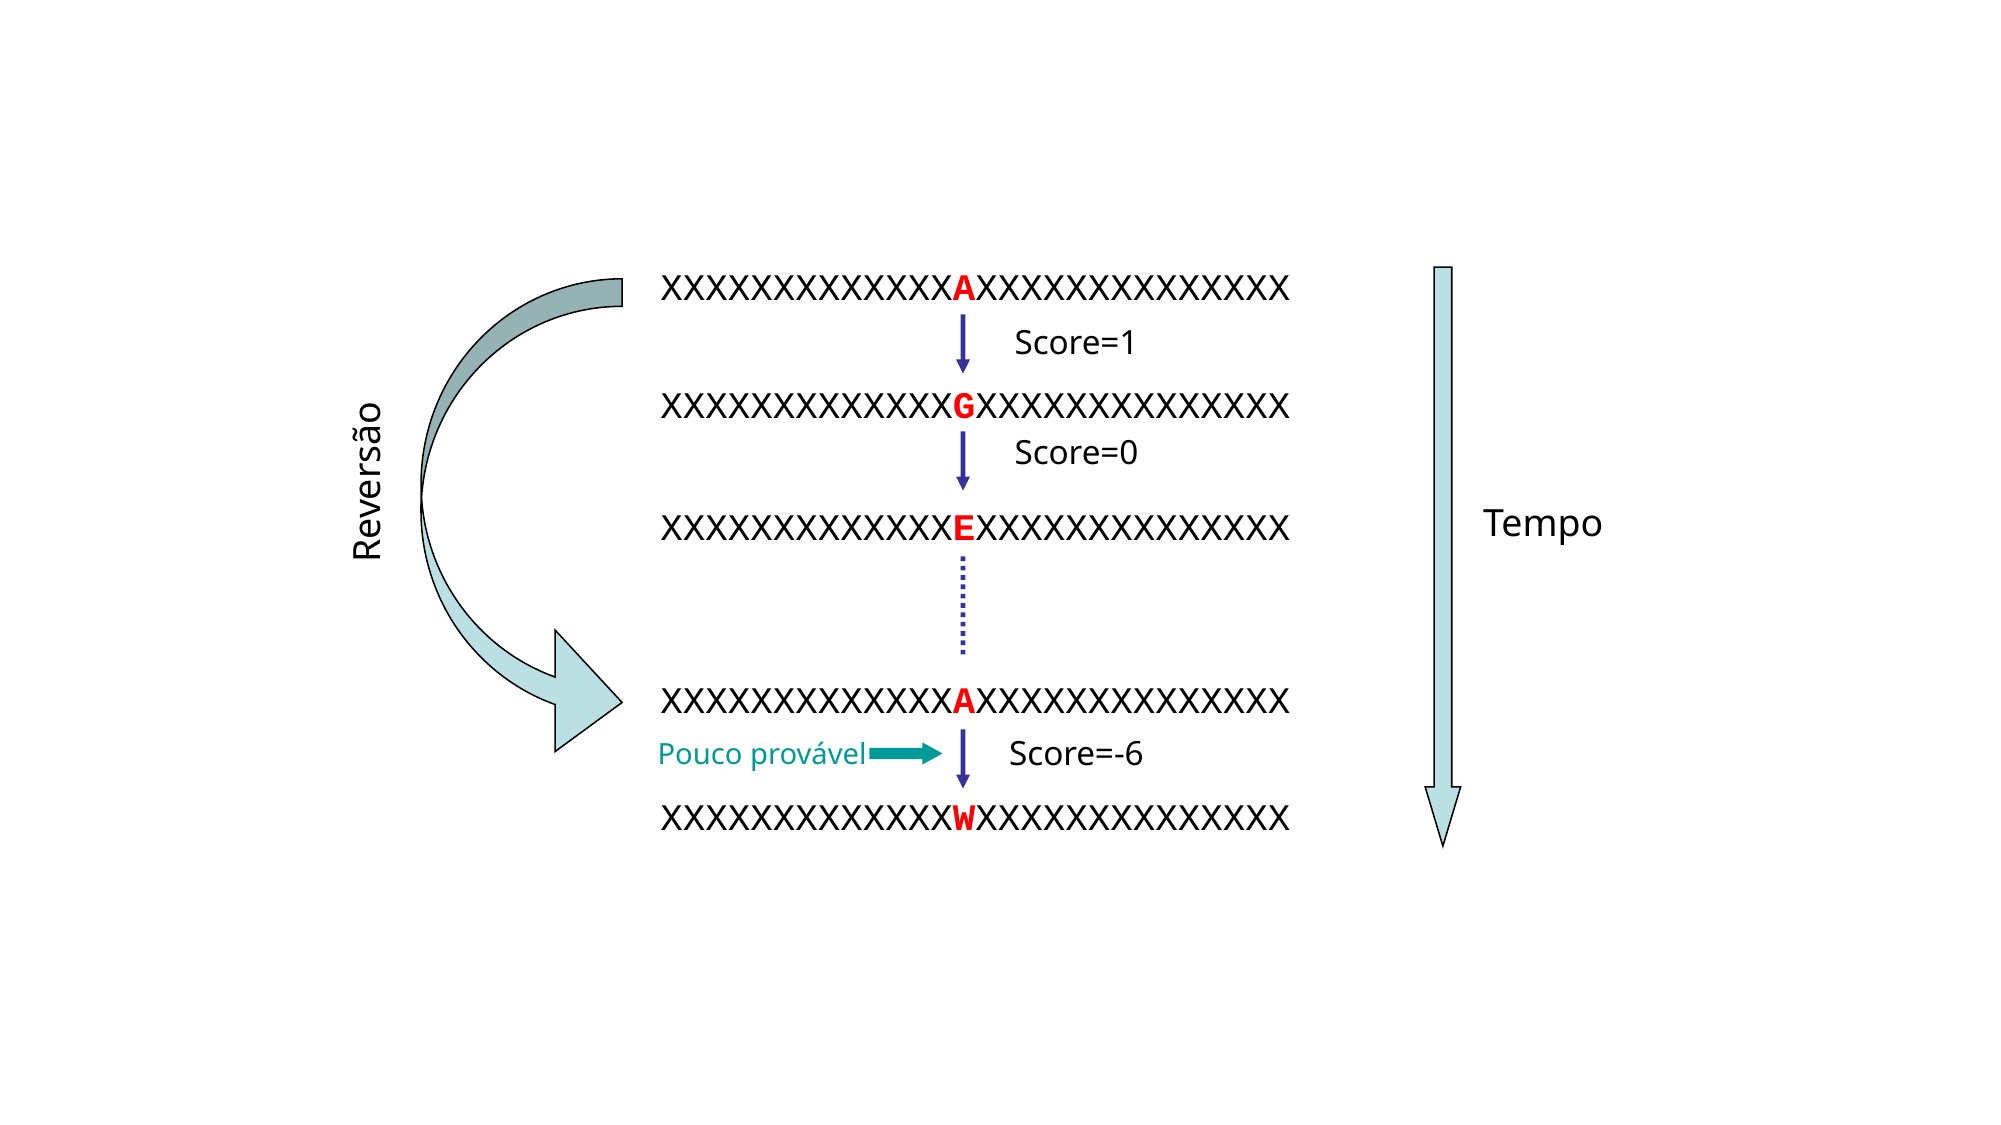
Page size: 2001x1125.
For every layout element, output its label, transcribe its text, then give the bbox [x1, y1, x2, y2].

text_box Score=1 [976, 314, 1177, 369]
text_box [1425, 267, 1461, 847]
text_box XXXXXXXXXXXXXGXXXXXXXXXXXXXX [645, 373, 1308, 434]
text_box Reversão [335, 365, 395, 598]
text_box [421, 278, 623, 752]
table_cell -1 [421, 279, 622, 484]
text_box XXXXXXXXXXXXXEXXXXXXXXXXXXXX [645, 495, 1308, 555]
text_box Score=-6 [976, 725, 1177, 780]
text_box Tempo [1460, 491, 1626, 552]
text_box [956, 431, 970, 491]
text_box [956, 729, 970, 789]
text_box XXXXXXXXXXXXXAXXXXXXXXXXXXXX [645, 668, 1308, 729]
text_box XXXXXXXXXXXXXAXXXXXXXXXXXXXX [645, 255, 1308, 316]
text_box Pouco provável [642, 727, 882, 778]
text_box [870, 743, 941, 764]
text_box [956, 314, 970, 374]
text_box Score=0 [976, 423, 1177, 479]
text_box XXXXXXXXXXXXXWXXXXXXXXXXXXXX [645, 785, 1308, 846]
